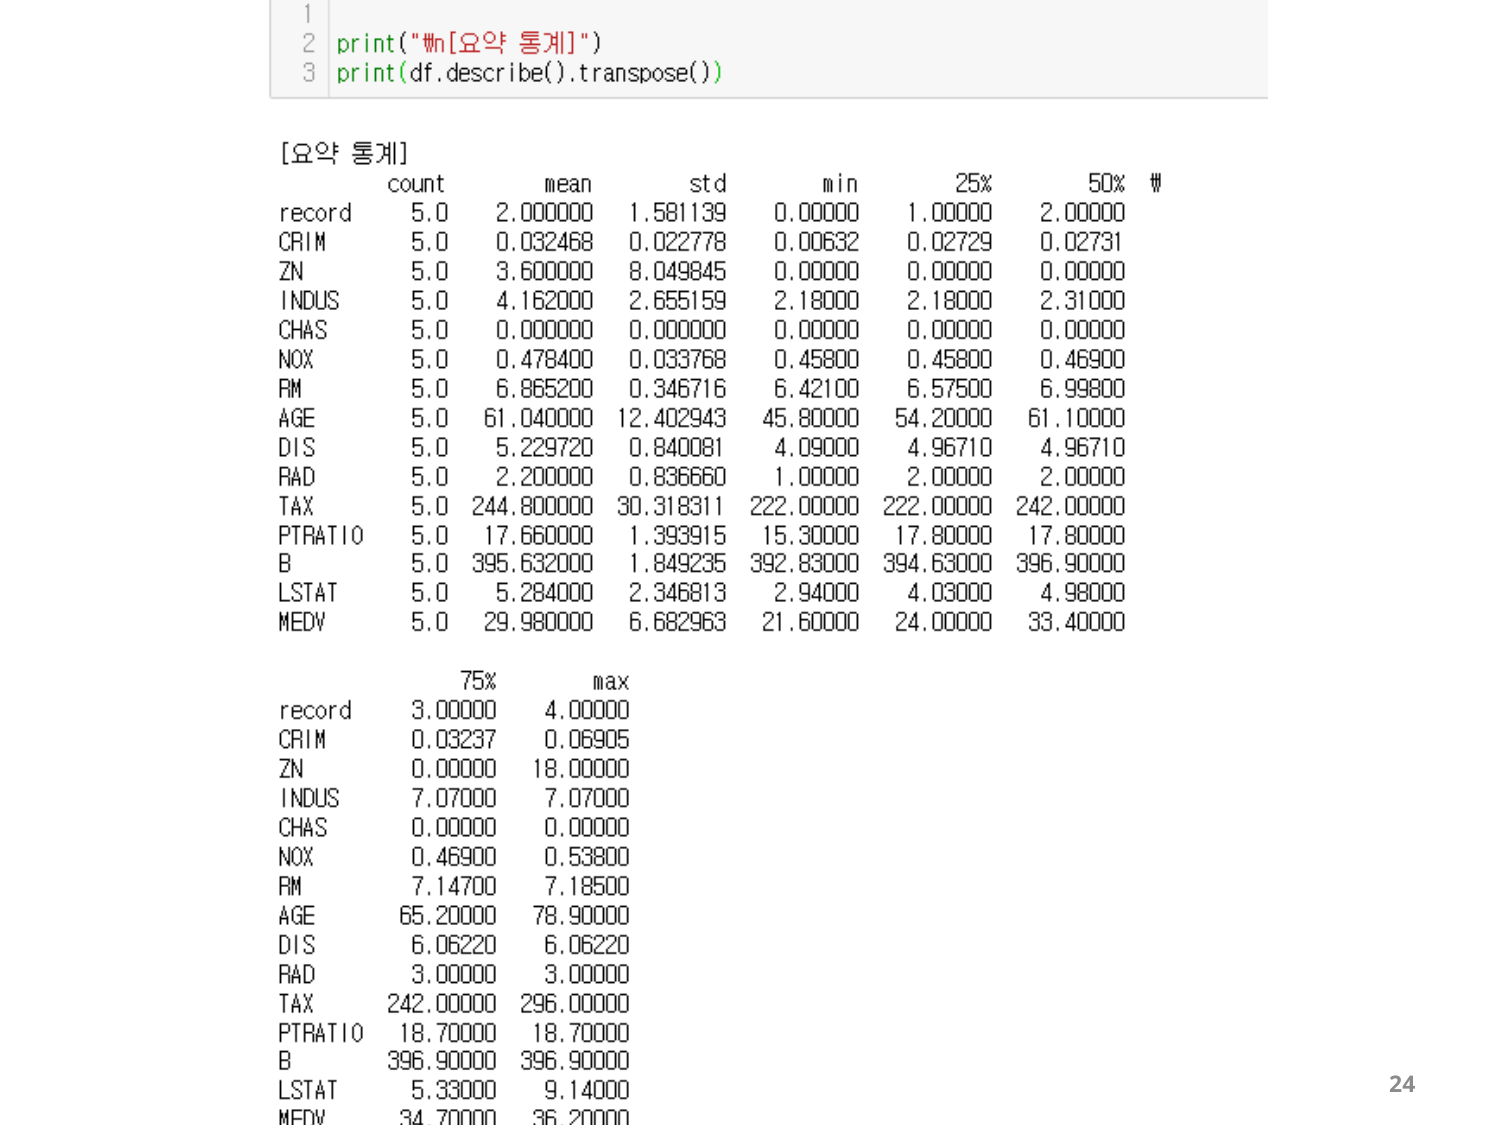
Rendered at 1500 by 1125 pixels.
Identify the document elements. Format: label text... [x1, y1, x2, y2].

slide_number 24 [1268, 1067, 1431, 1103]
picture [261, 0, 1268, 1125]
